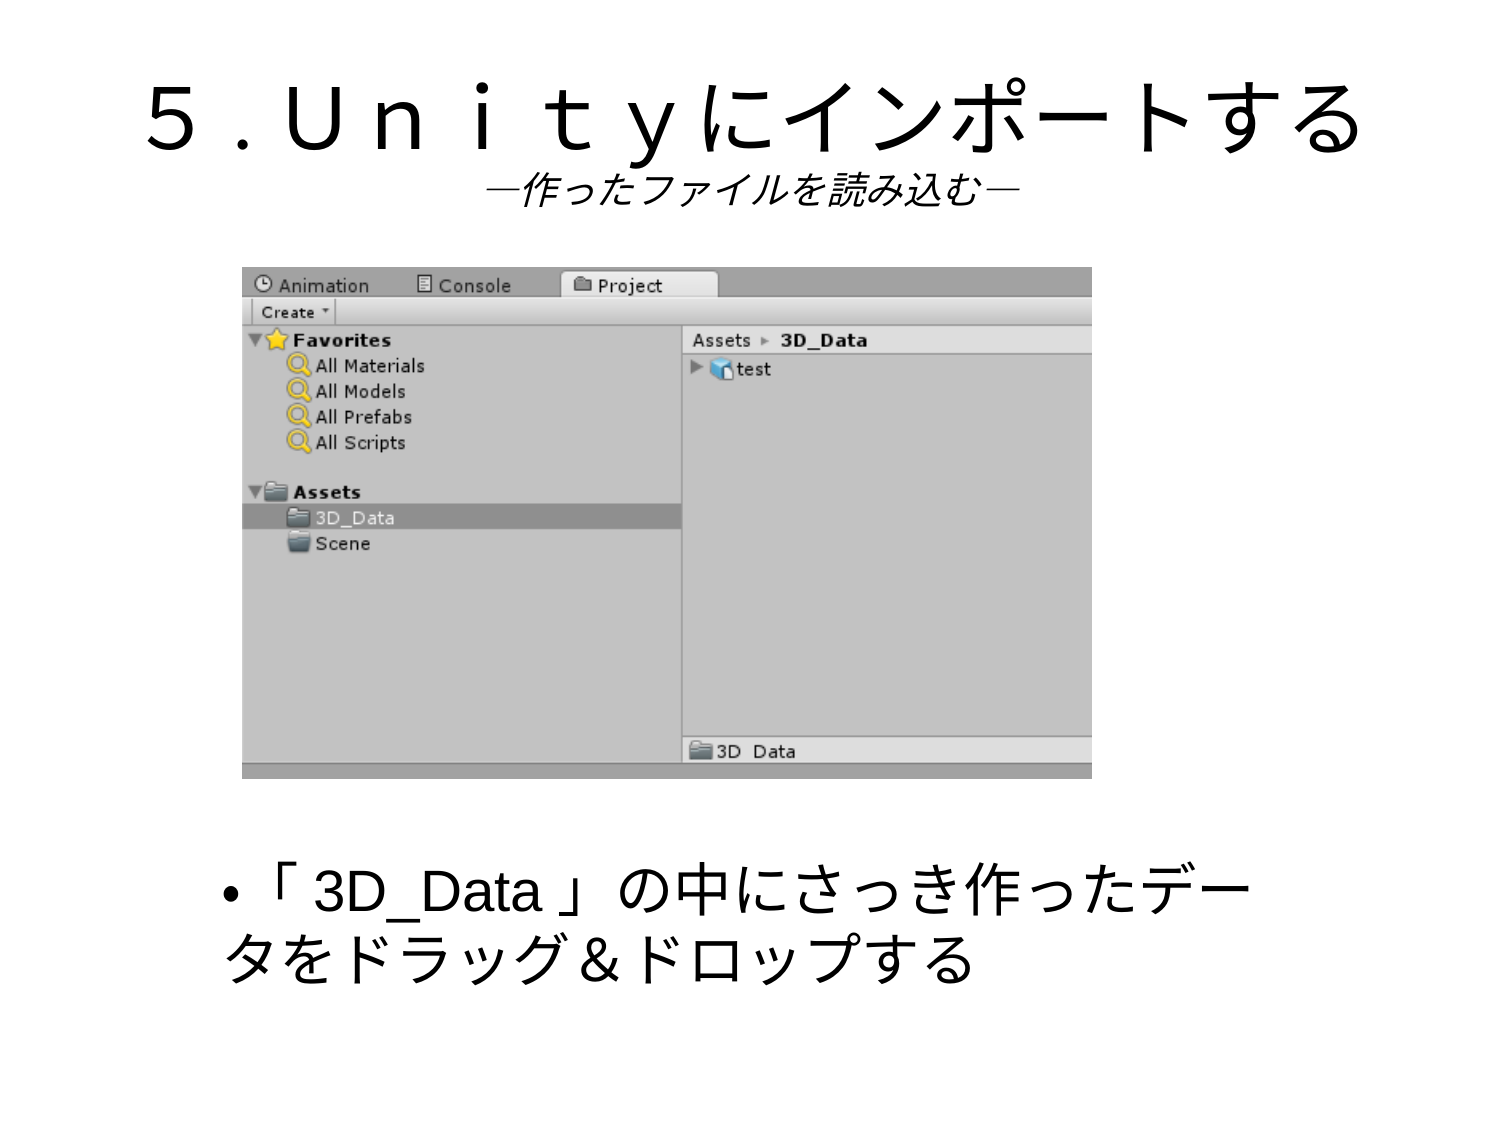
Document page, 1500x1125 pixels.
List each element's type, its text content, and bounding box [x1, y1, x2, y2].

picture [241, 266, 1092, 779]
text_box ・「3D_Data」の中にさっき作ったデータをドラッグ＆ドロップする [206, 845, 1317, 1001]
title ５.Ｕｎｉｔｙにインポートする ―作ったファイルを読み込む― [75, 45, 1425, 233]
